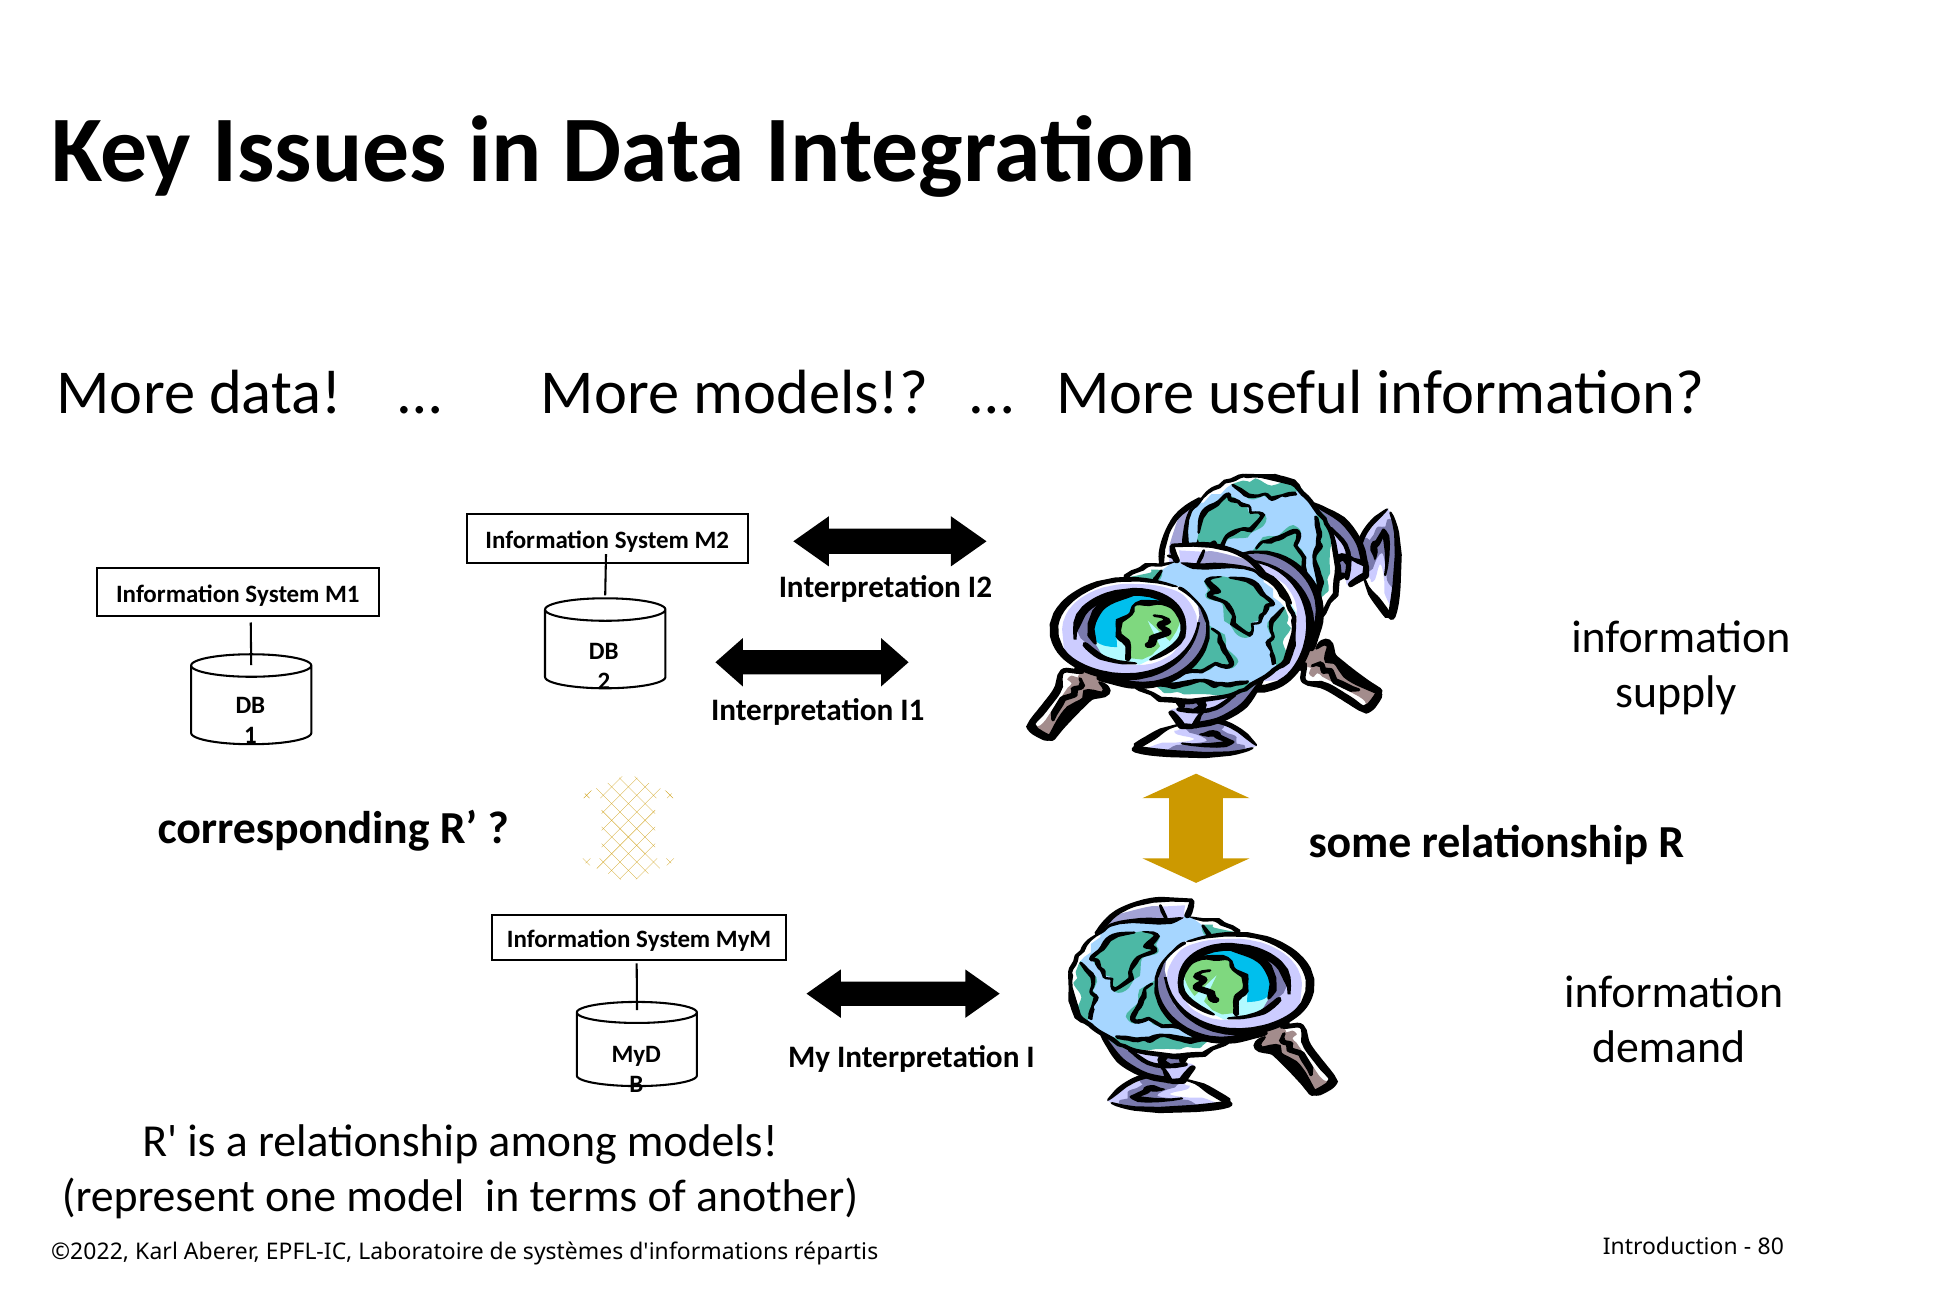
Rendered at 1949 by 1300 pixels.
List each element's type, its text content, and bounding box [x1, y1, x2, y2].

text_box Information System M2 [466, 514, 748, 563]
text_box [545, 598, 666, 689]
text_box some relationship R [1289, 802, 1703, 876]
table_cell [212, 663, 304, 679]
text_box [574, 773, 682, 883]
text_box DB1 [211, 663, 306, 729]
table_cell [565, 609, 657, 625]
text_box information supply [1552, 597, 1810, 727]
text_box information demand [1545, 952, 1803, 1081]
list More data! … More models!? … More useful information? [37, 253, 1809, 1208]
text_box [1142, 773, 1250, 883]
picture [1023, 471, 1403, 761]
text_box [489, 896, 1341, 1116]
text_box Interpretation I2 [720, 556, 1017, 613]
footer ©2022, Karl Aberer, EPFL-IC, Laboratoire de systèmes d'informations répartis [32, 1227, 1284, 1271]
text_box [793, 516, 987, 556]
text_box [715, 638, 909, 680]
text_box Interpretation I1 [692, 680, 944, 737]
text_box [191, 654, 312, 745]
title Key Issues in Data Integration [32, 57, 1803, 232]
text_box R' is a relationship among models! (represent one model in terms of another) [43, 1101, 878, 1231]
text_box Information System M1 [97, 567, 379, 617]
text_box DB2 [565, 609, 659, 674]
text_box corresponding R’ ? [138, 788, 528, 862]
